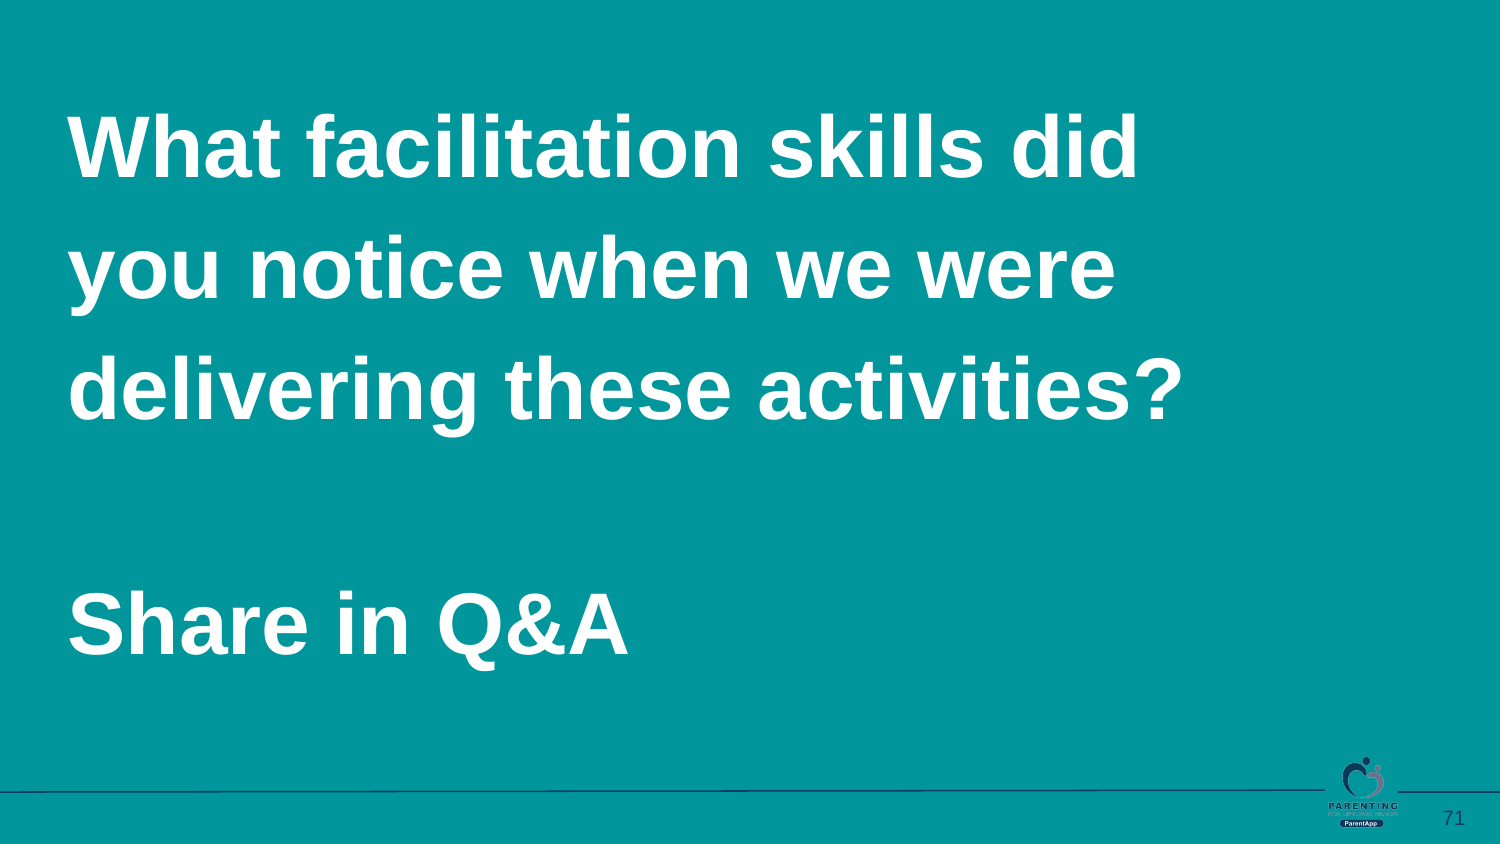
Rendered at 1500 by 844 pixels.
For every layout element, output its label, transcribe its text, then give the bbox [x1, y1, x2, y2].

picture [1328, 756, 1398, 828]
text_box What facilitation skills did you notice when we were delivering these activities? Share in Q&A [52, 59, 1336, 758]
